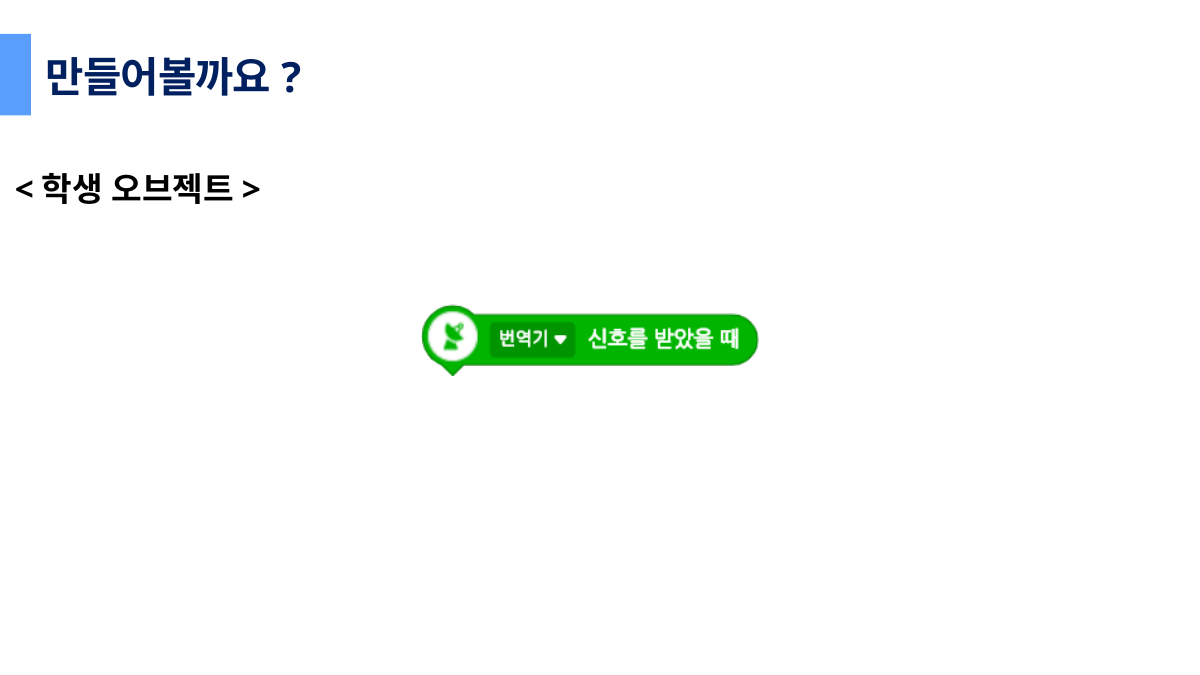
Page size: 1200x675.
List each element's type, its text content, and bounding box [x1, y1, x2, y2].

picture [421, 301, 779, 376]
text_box <학생 오브젝트> [0, 160, 403, 215]
text_box [0, 33, 32, 116]
text_box 만들어볼까요? [32, 43, 712, 109]
